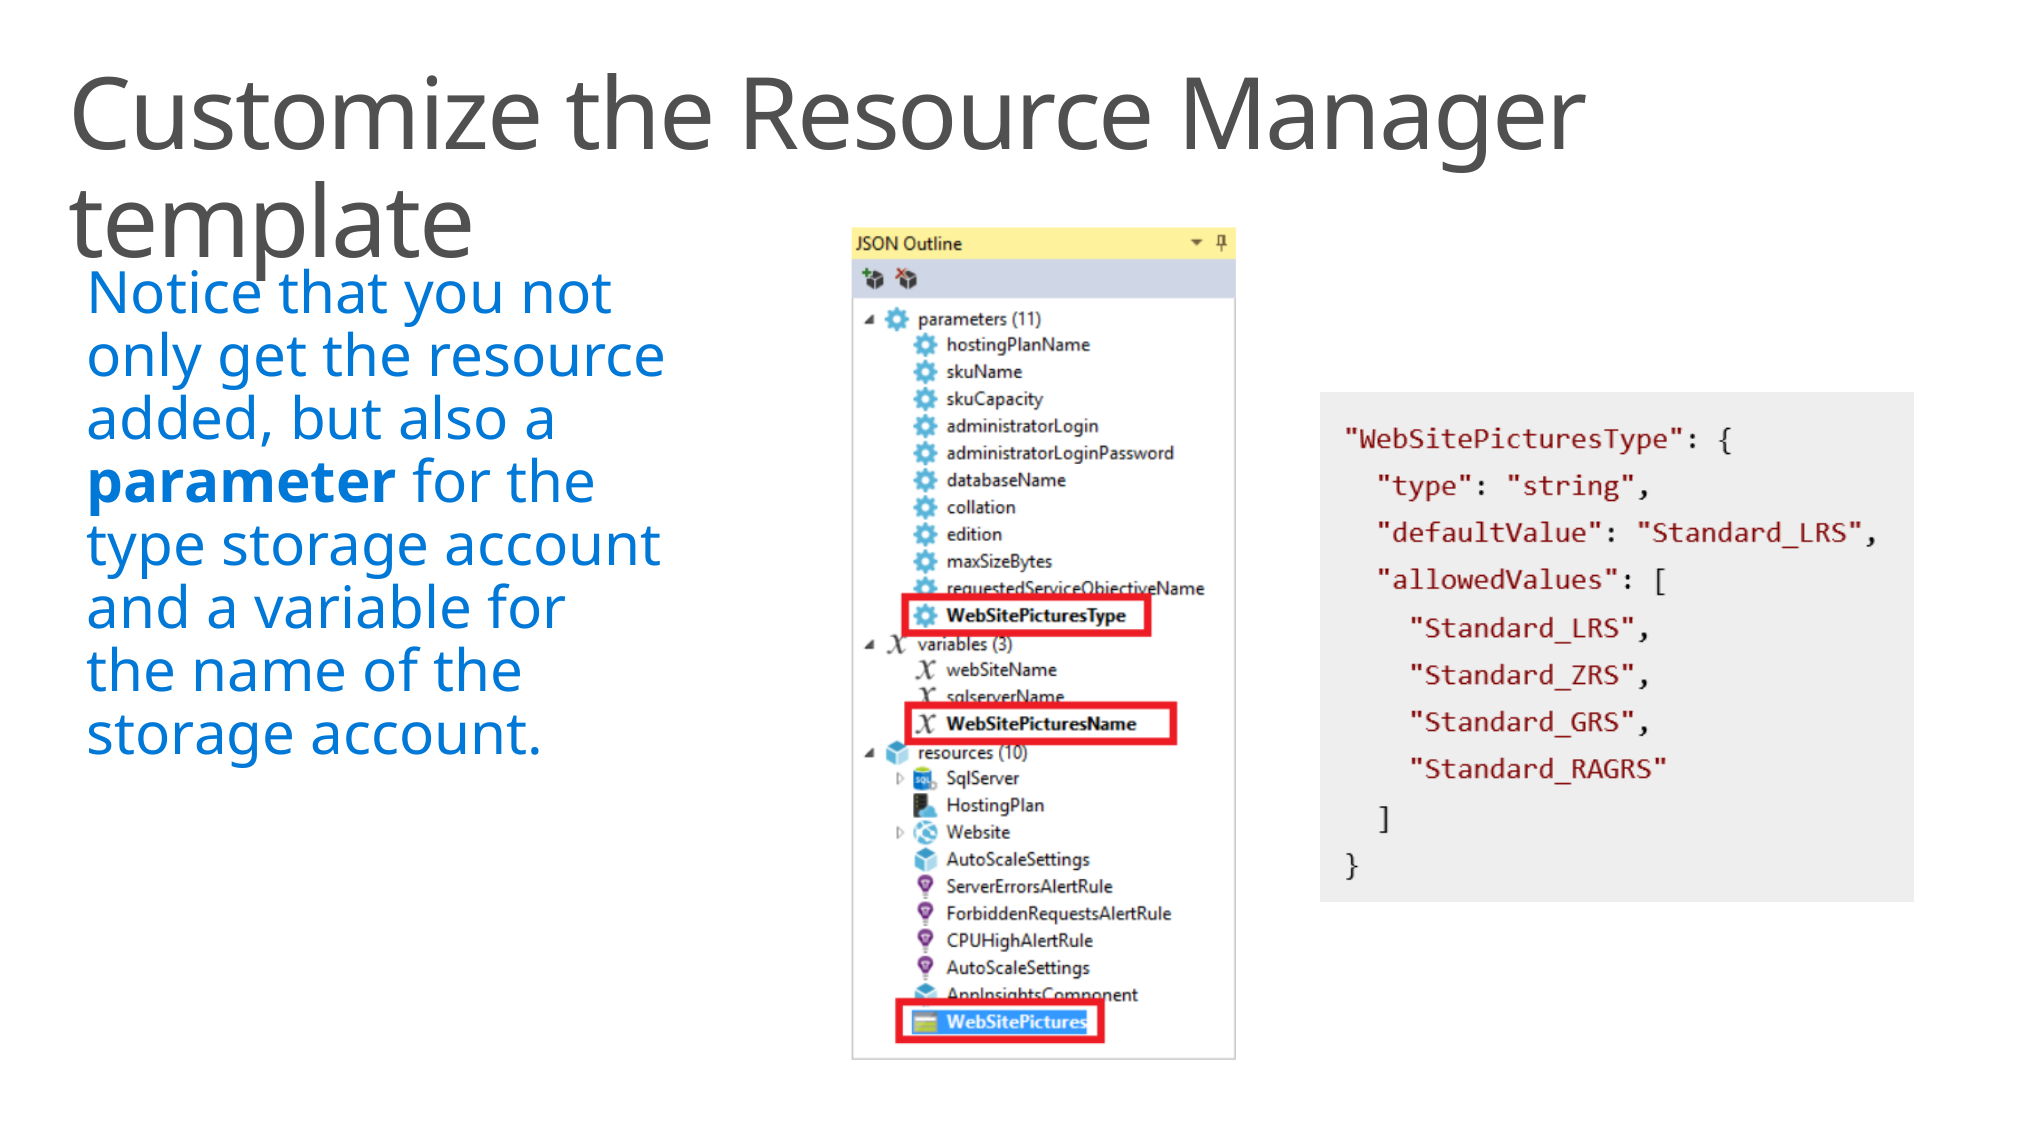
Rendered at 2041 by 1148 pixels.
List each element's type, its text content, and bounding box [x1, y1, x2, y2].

picture [1319, 392, 1914, 903]
picture [844, 223, 1246, 1071]
title Customize the Resource Manager template [45, 48, 1996, 199]
text_box Notice that you not only get the resource added, but also a parameter for the type storage account and a variable for the name of the storage account. [62, 248, 695, 783]
